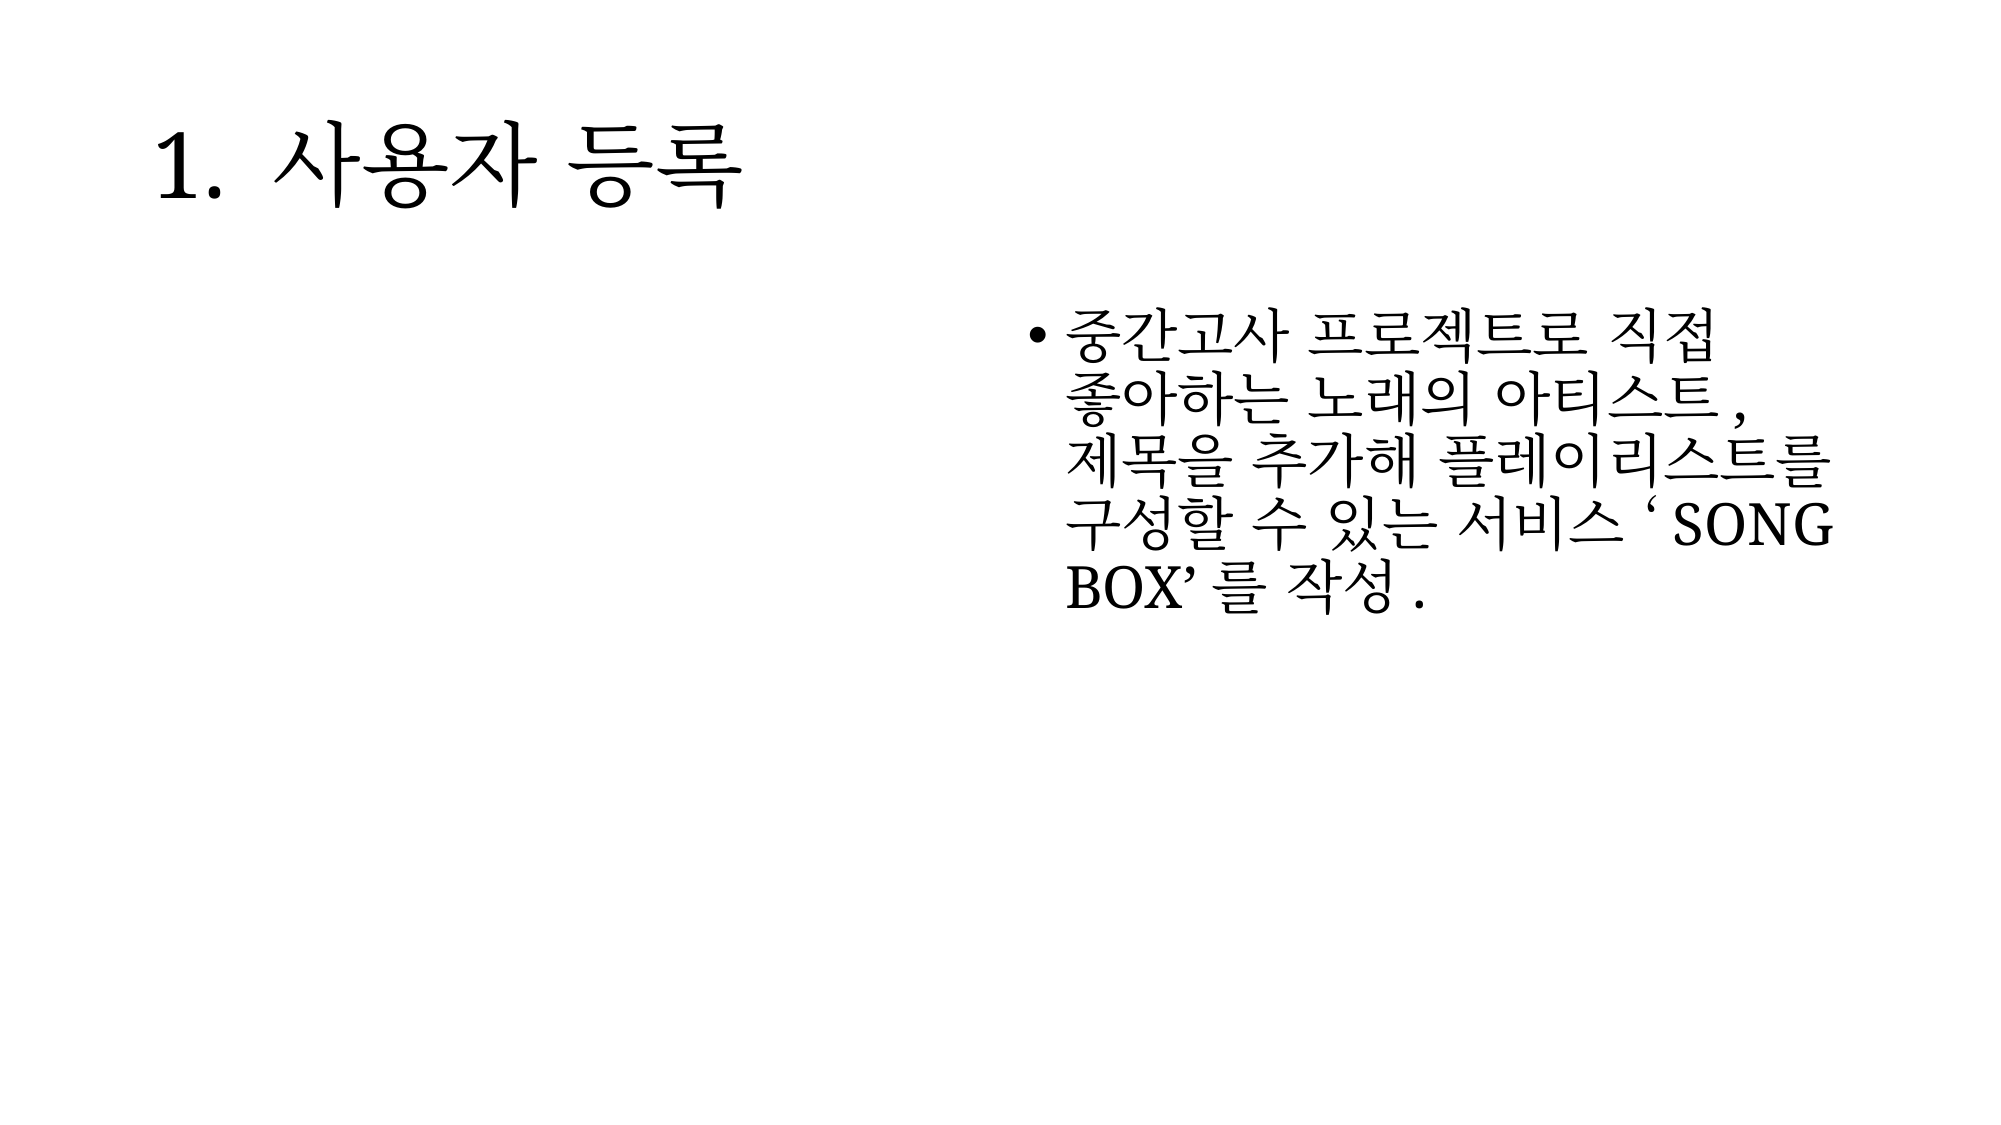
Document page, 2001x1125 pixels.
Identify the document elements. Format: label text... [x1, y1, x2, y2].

list 중간고사 프로젝트로 직접 좋아하는 노래의 아티스트, 제목을 추가해 플레이리스트를 구성할 수 있는 서비스 ‘SONG BOX’를 작성. [1012, 299, 1863, 1014]
title 1. 사용자 등록 [137, 59, 1863, 278]
